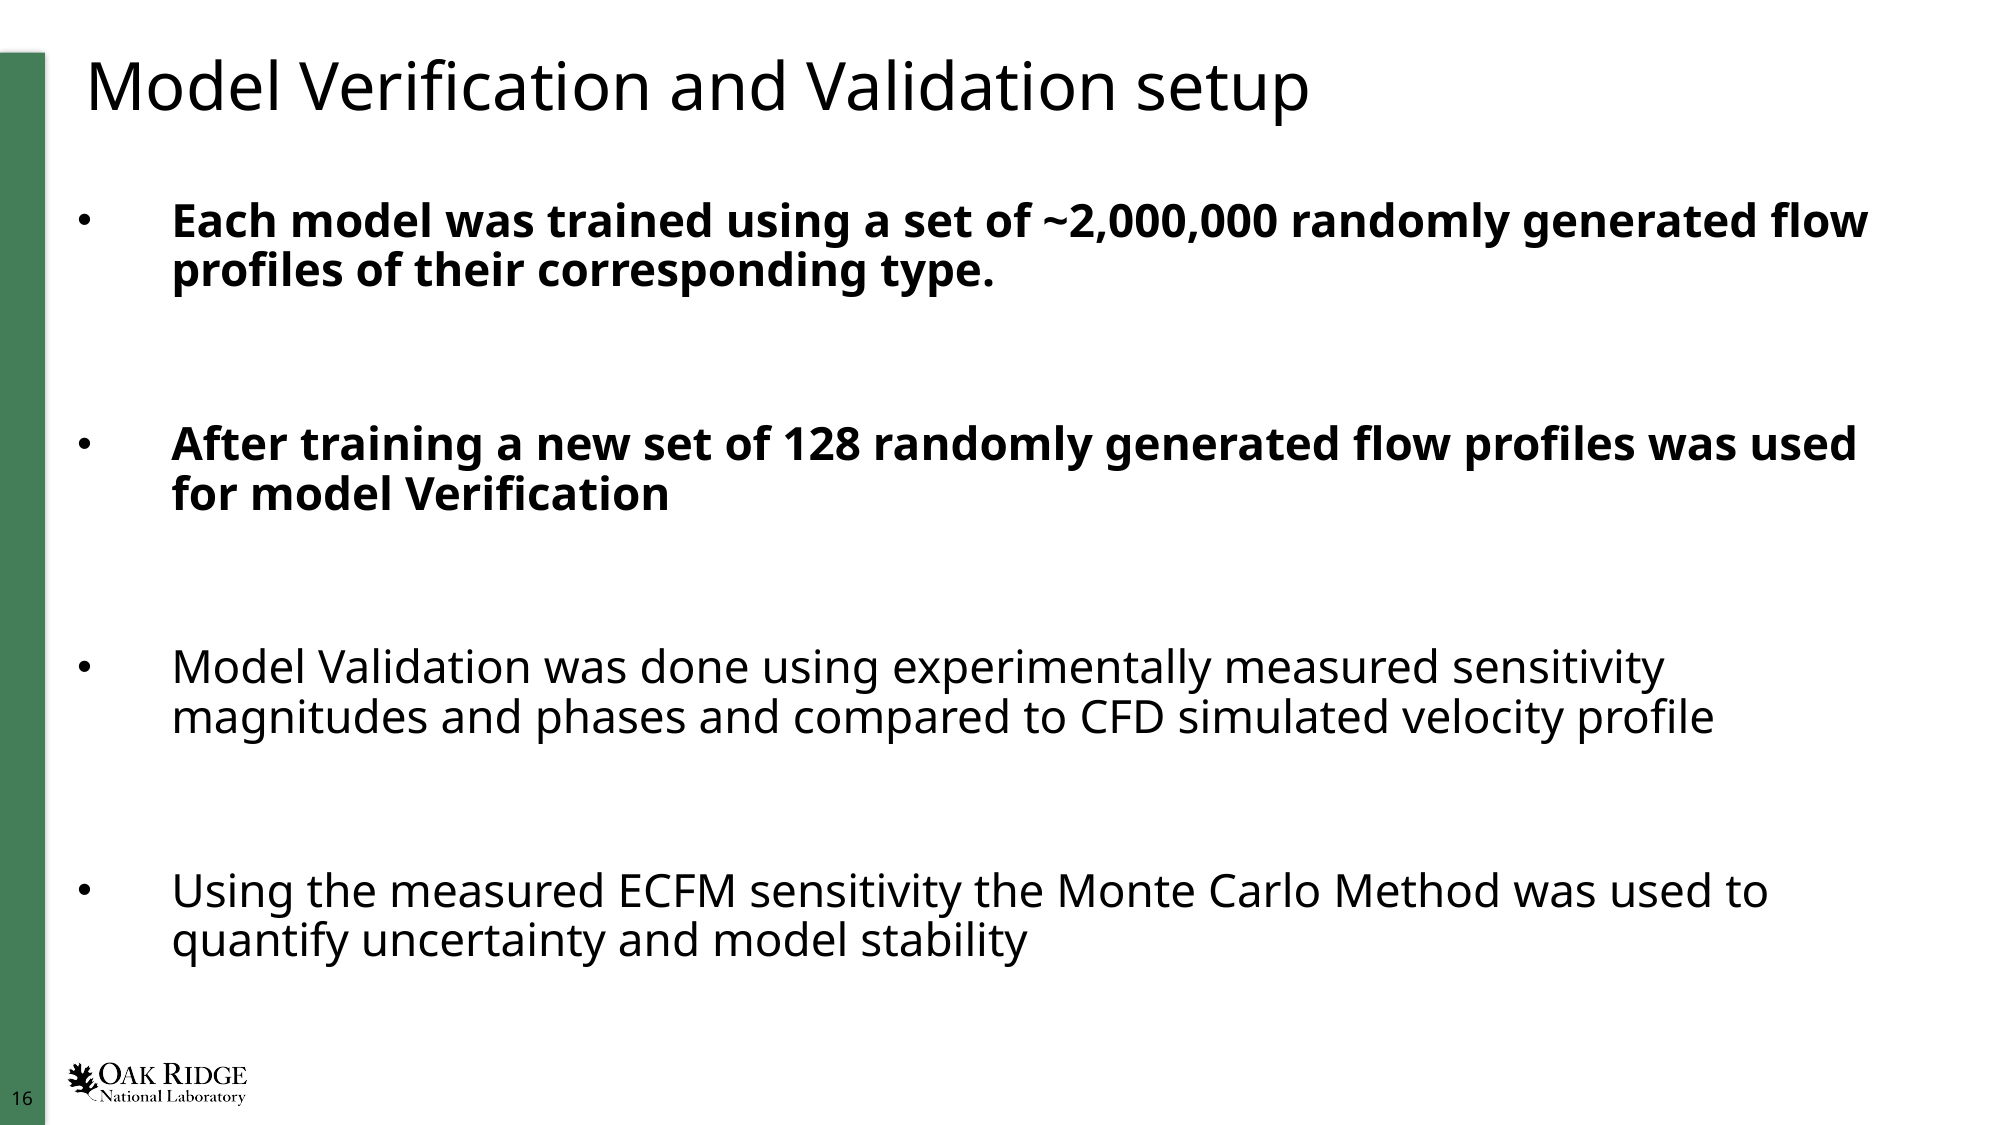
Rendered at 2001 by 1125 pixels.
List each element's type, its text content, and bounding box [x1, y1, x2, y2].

title Model Verification and Validation setup [70, 44, 1946, 134]
list Each model was trained using a set of ~2,000,000 randomly generated flow profiles of their corresponding type. After training a new set of 128 randomly generated flow profiles was used for model Verification Model Validation was done using experimentally measured sensitivity magnitudes and phases and compared to CFD simulated velocity profile Using the measured ECFM sensitivity the Monte Carlo Method was used to quantify uncertainty and model stability [62, 190, 1938, 855]
picture [67, 1062, 247, 1106]
